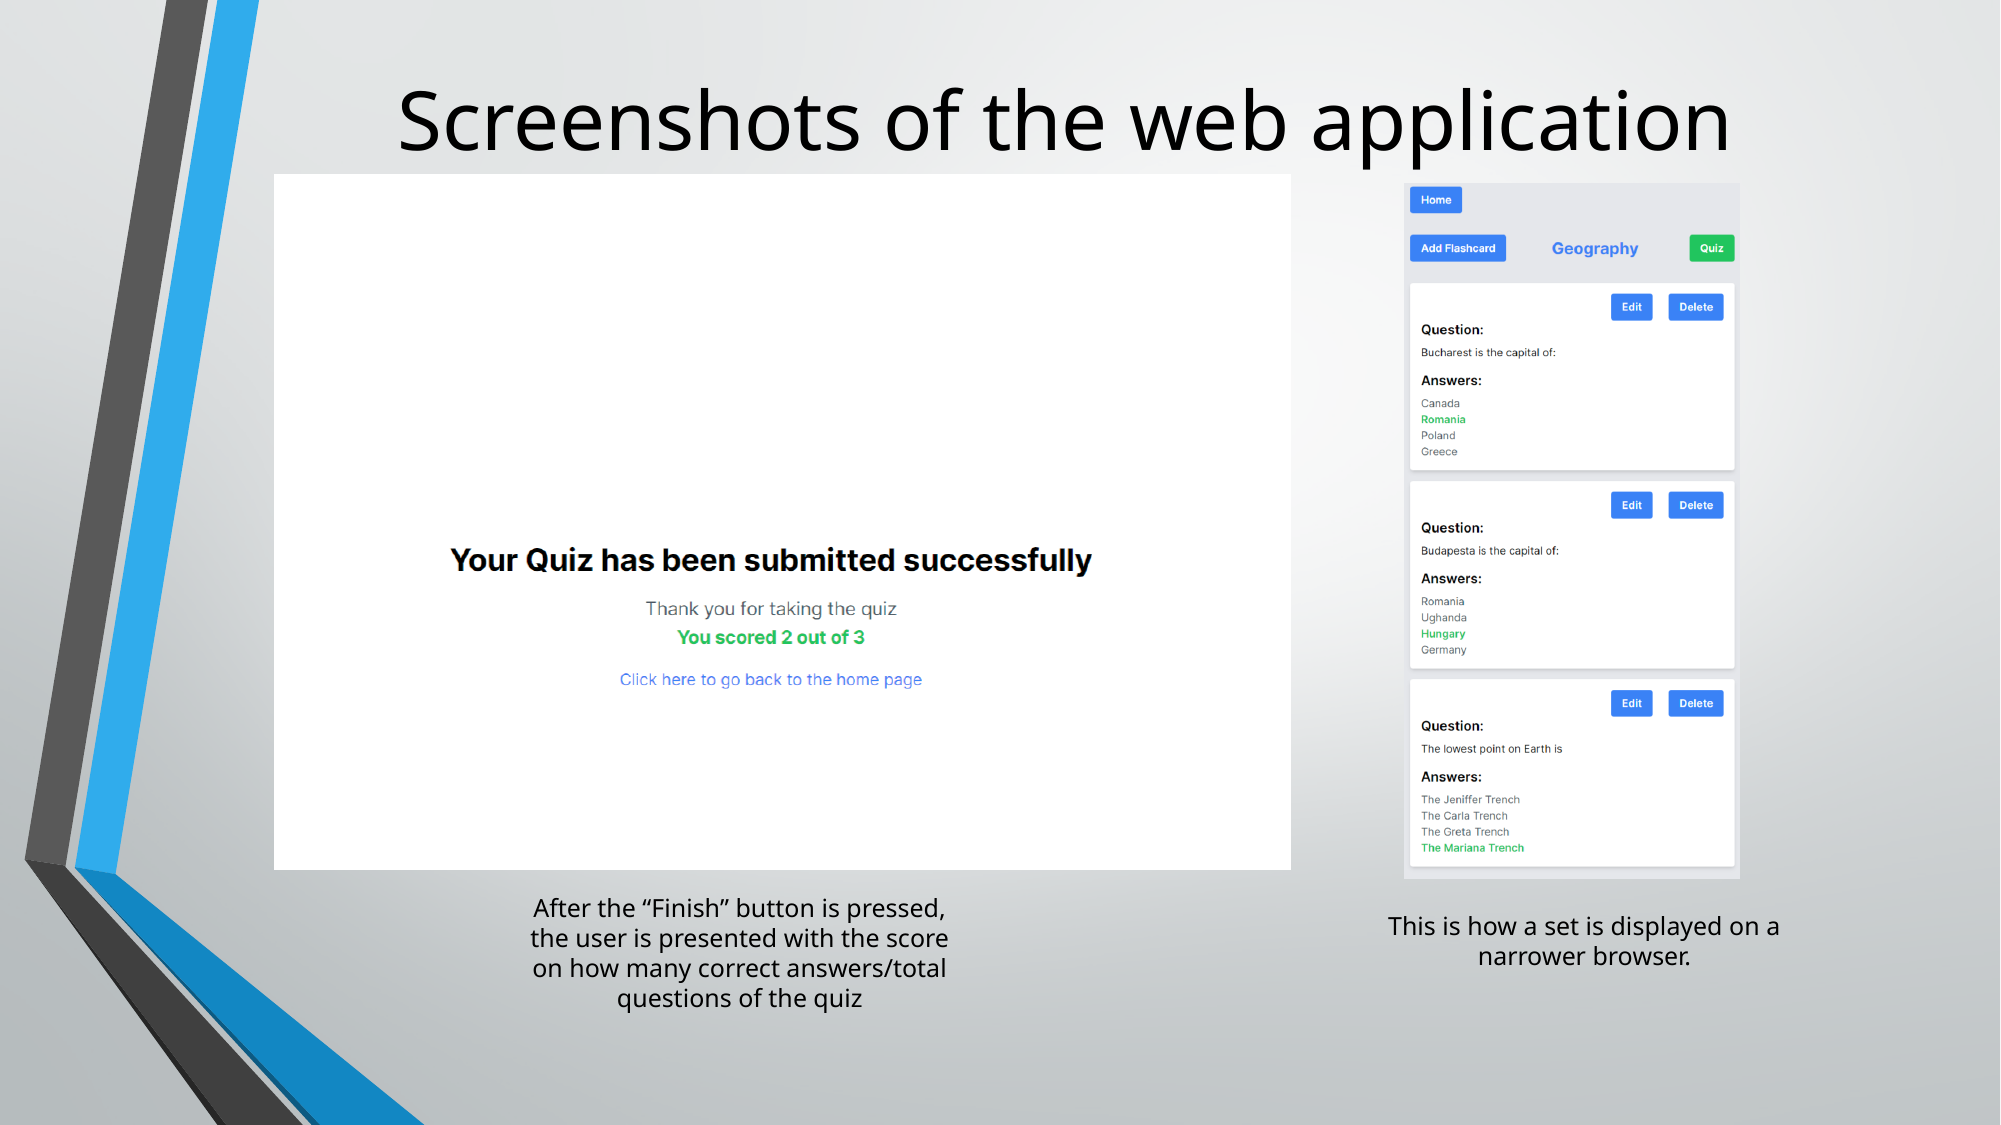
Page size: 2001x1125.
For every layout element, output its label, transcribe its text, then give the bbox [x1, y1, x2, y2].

text_box After the “Finish” button is pressed, the user is presented with the score on how many correct answers/total questions of the quiz [512, 885, 967, 1020]
picture [274, 174, 1291, 871]
text_box This is how a set is displayed on a narrower browser. [1357, 902, 1812, 978]
picture [1404, 183, 1741, 879]
title Screenshots of the web application [243, 61, 1887, 175]
